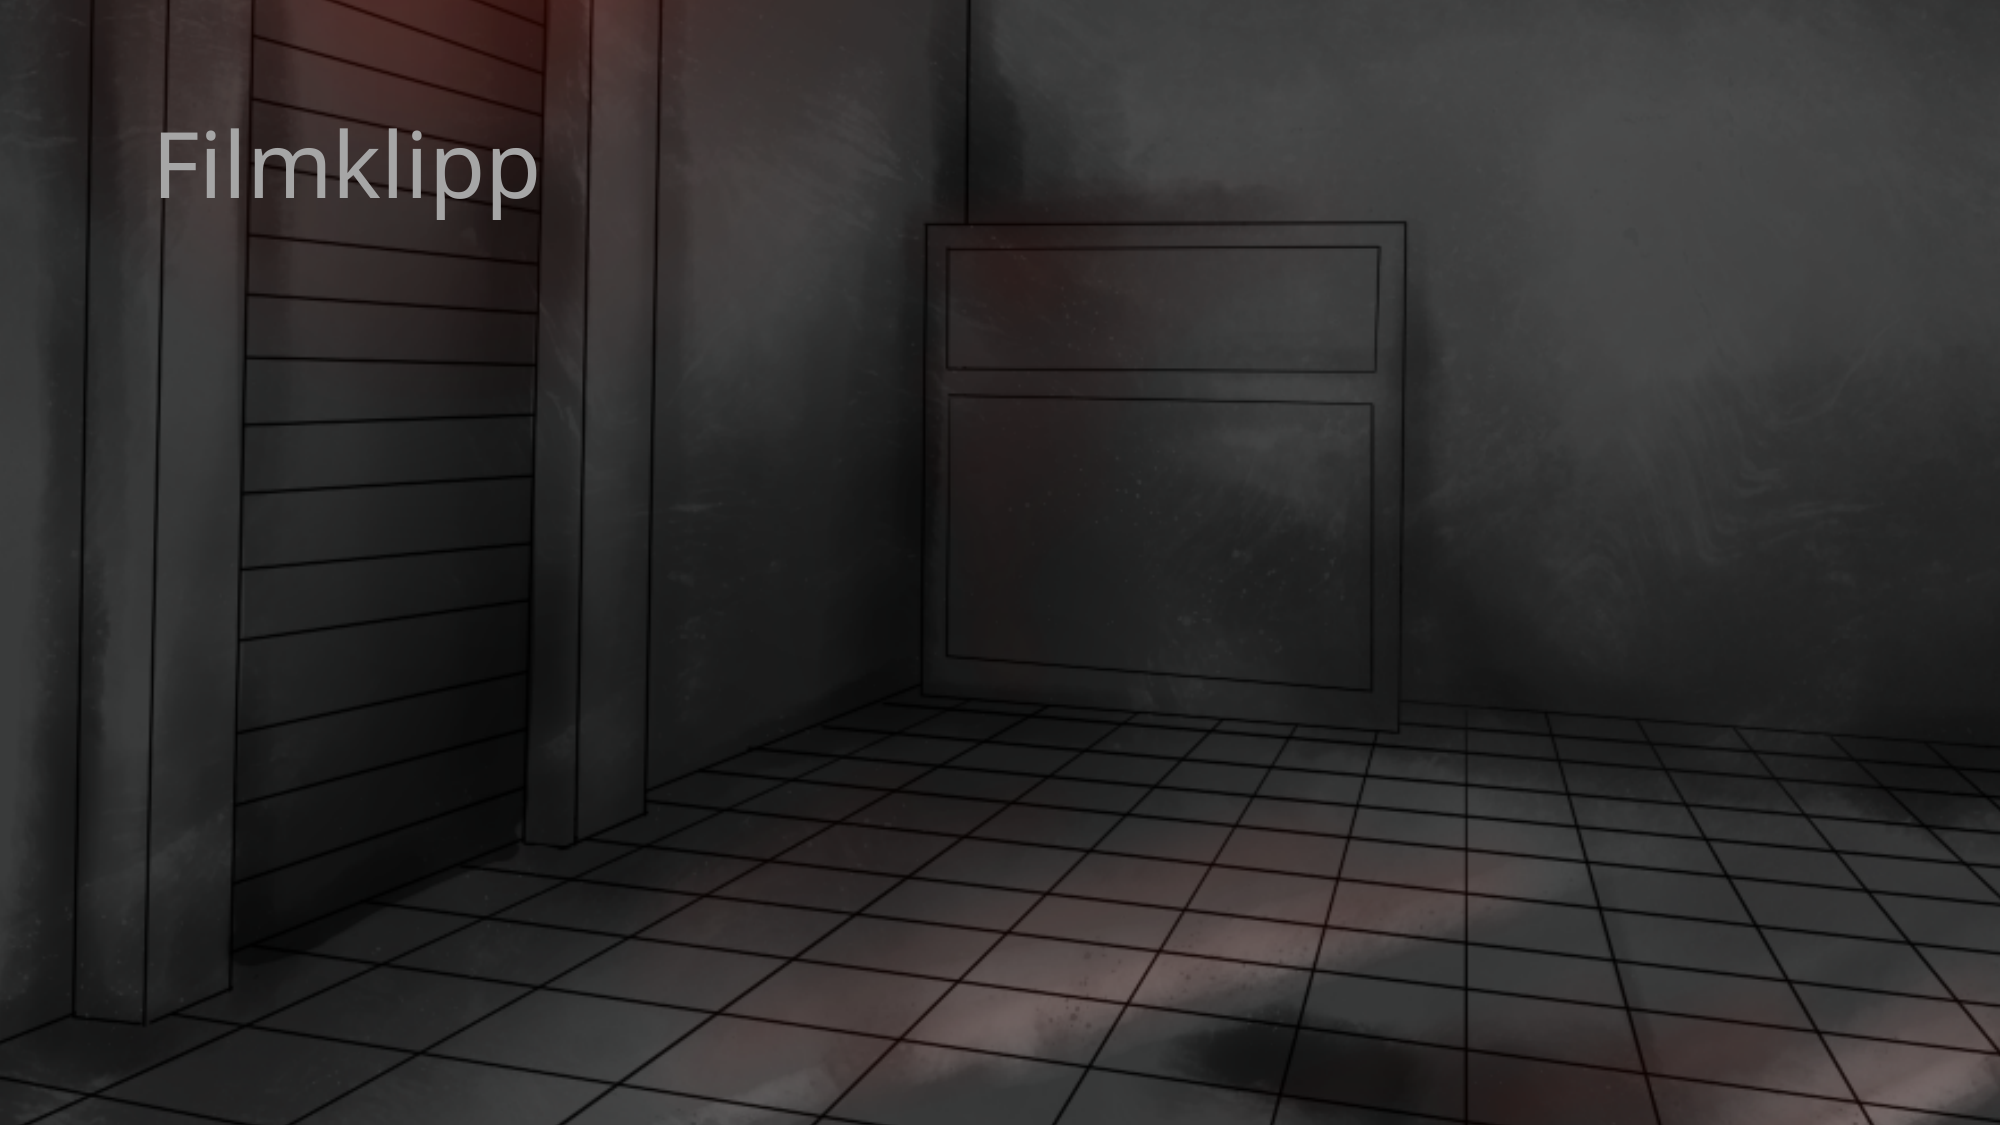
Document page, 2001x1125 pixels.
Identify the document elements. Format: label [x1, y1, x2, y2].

list [0, 0, 2000, 1125]
